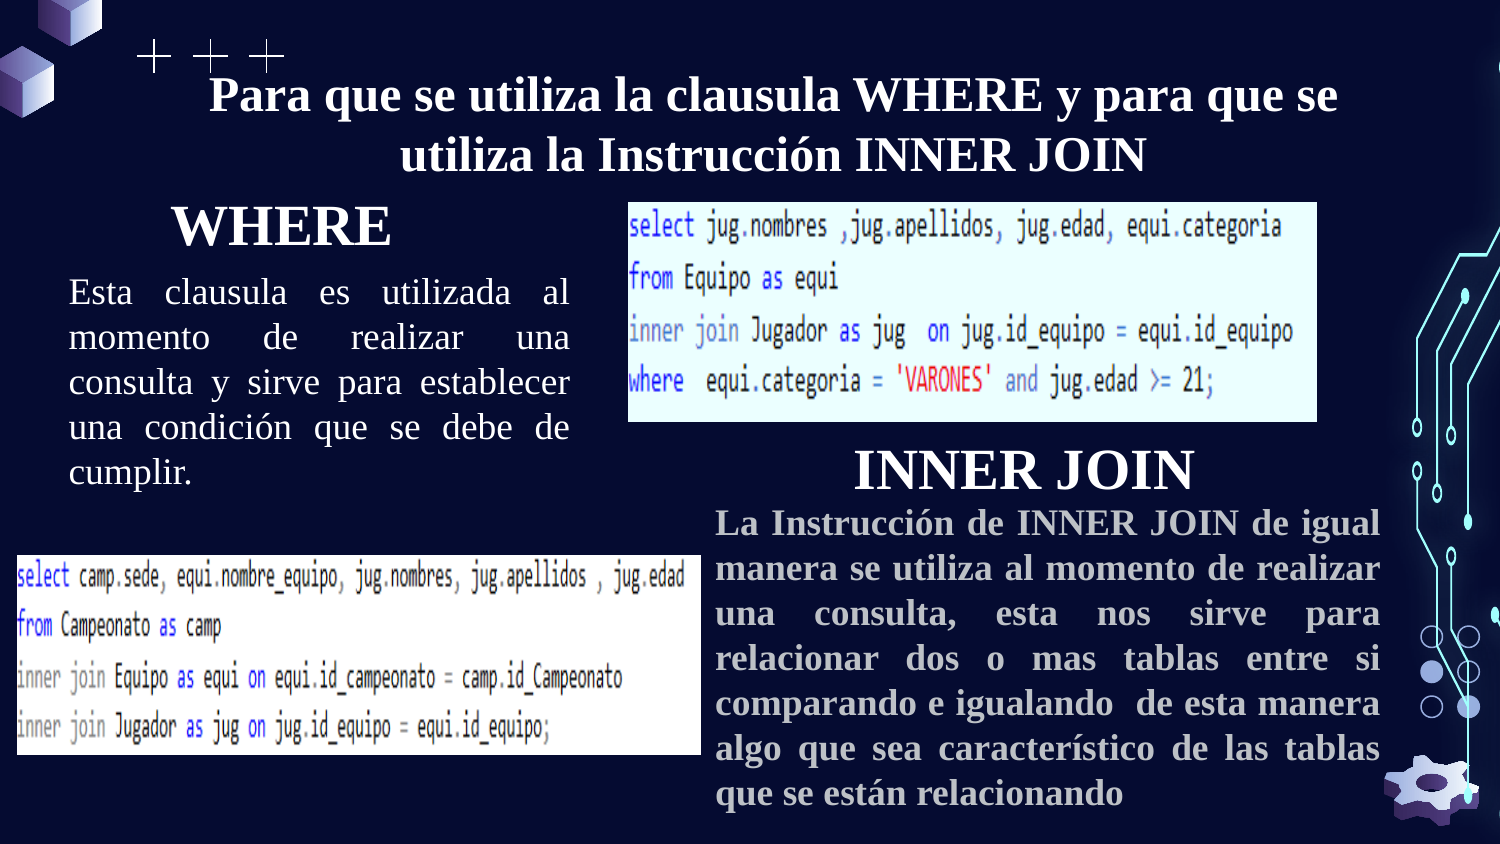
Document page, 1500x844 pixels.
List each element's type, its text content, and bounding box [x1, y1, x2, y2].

title Para que se utiliza la clausula WHERE y para que se utiliza la Instrucción INNER JOIN [179, 46, 1369, 185]
text_box WHERE [155, 179, 484, 259]
text_box INNER JOIN [839, 424, 1405, 509]
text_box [1411, 5, 1500, 825]
picture [628, 202, 1317, 422]
picture [17, 555, 701, 755]
text_box Esta clausula es utilizada al momento de realizar una consulta y sirve para establecer una condición que se debe de cumplir. [53, 259, 586, 500]
text_box La Instrucción de INNER JOIN de igual manera se utiliza al momento de realizar una consulta, esta nos sirve para relacionar dos o mas tablas entre si comparando e igualando de esta manera algo que sea característico de las tablas que se están relacionando [700, 490, 1396, 821]
